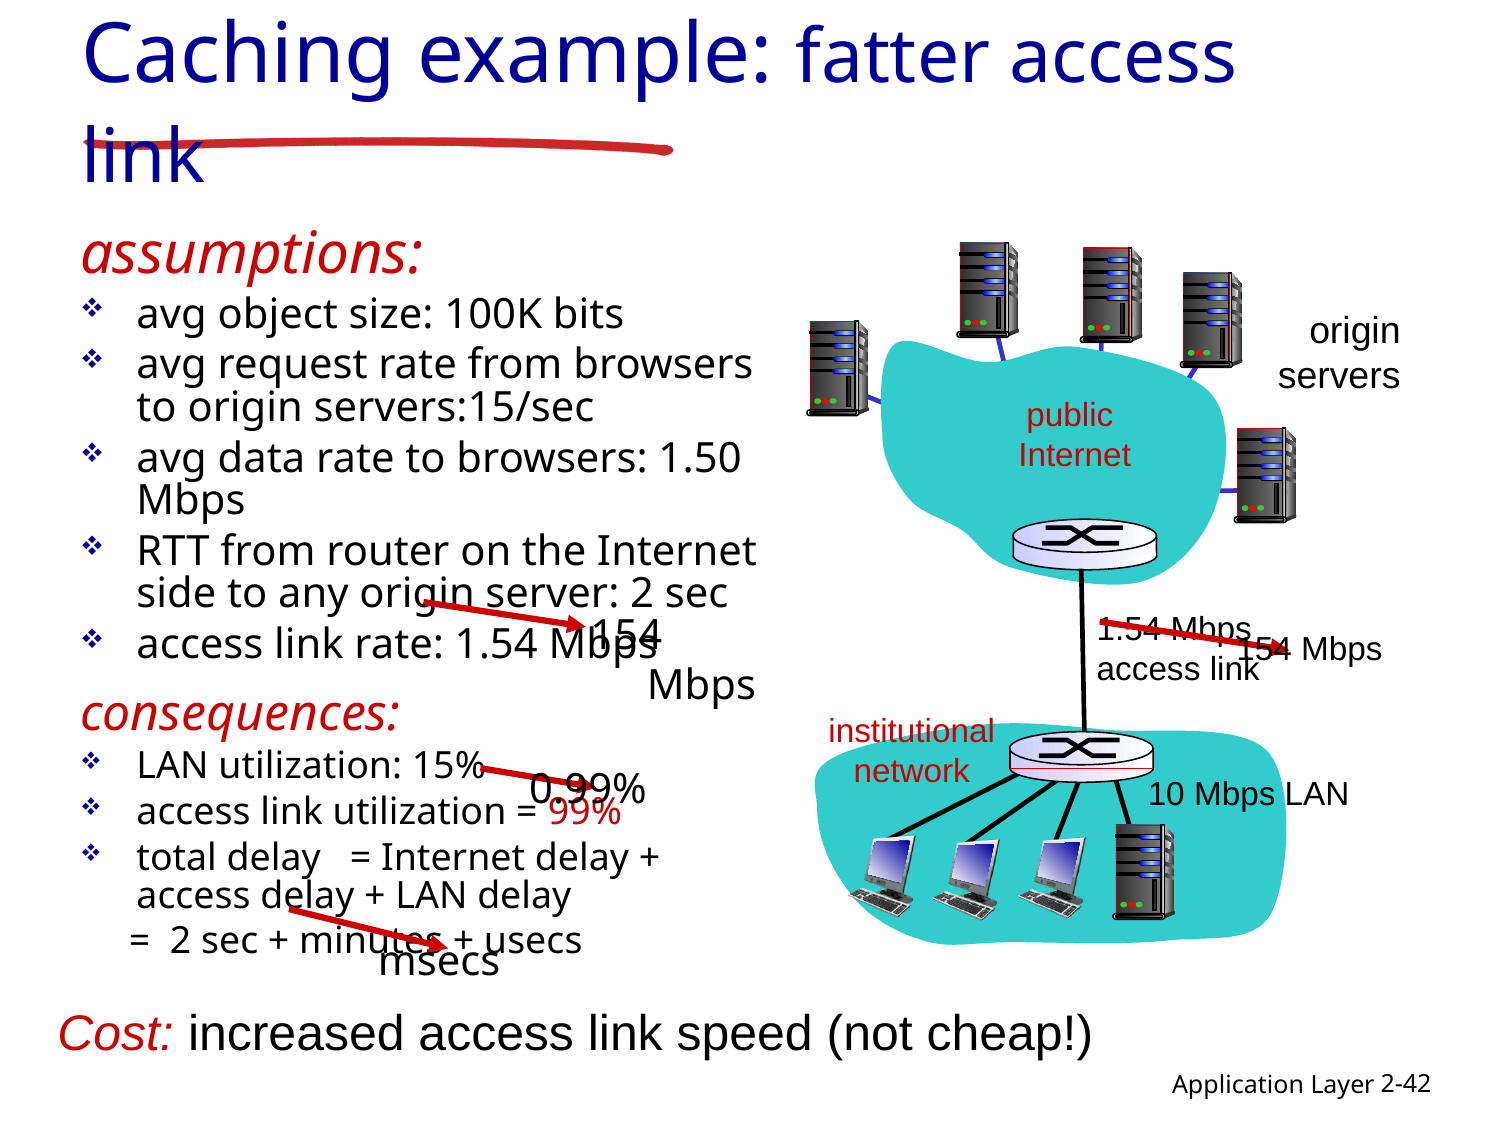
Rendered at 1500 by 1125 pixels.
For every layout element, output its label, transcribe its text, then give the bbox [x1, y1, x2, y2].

slide_number 2-42 [1365, 1059, 1477, 1106]
title Caching example: fatter access link [66, 44, 1342, 154]
text_box 154 Mbps [575, 600, 773, 715]
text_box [806, 320, 870, 416]
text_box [831, 831, 918, 924]
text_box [1012, 519, 1158, 570]
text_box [1080, 247, 1143, 343]
text_box assumptions: avg object size: 100K bits avg request rate from browsers to origin servers:15/sec avg data rate to browsers: 1.50 Mbps RTT from router on the Internet side to any origin server: 2 sec access link rate: 1.54 Mbps consequences: LAN utilization: 15% access link utilization = 99% total delay = Internet delay + access delay + LAN delay = 2 sec + minutes + usecs [65, 218, 783, 982]
text_box [815, 790, 1287, 945]
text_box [1000, 833, 1088, 926]
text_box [1112, 824, 1176, 920]
text_box origin servers [1262, 299, 1416, 404]
footer Application Layer [914, 1060, 1391, 1109]
text_box [880, 340, 1227, 573]
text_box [1009, 731, 1155, 783]
text_box [1082, 578, 1152, 585]
text_box 154 Mbps [1221, 620, 1500, 675]
text_box Cost: increased access link speed (not cheap!) [42, 992, 1222, 1068]
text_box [956, 242, 1020, 338]
text_box 0.99% [514, 754, 775, 820]
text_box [1180, 272, 1243, 368]
text_box [1152, 730, 1276, 764]
text_box msecs [363, 926, 628, 991]
text_box 1.54 Mbps access link [1081, 599, 1277, 695]
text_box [915, 835, 996, 927]
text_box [1234, 427, 1297, 523]
text_box institutional network [813, 702, 1011, 797]
text_box 10 Mbps LAN [1133, 764, 1365, 820]
text_box [1011, 723, 1084, 730]
picture [79, 132, 681, 161]
text_box public Internet [994, 386, 1146, 481]
text_box [1054, 578, 1081, 583]
